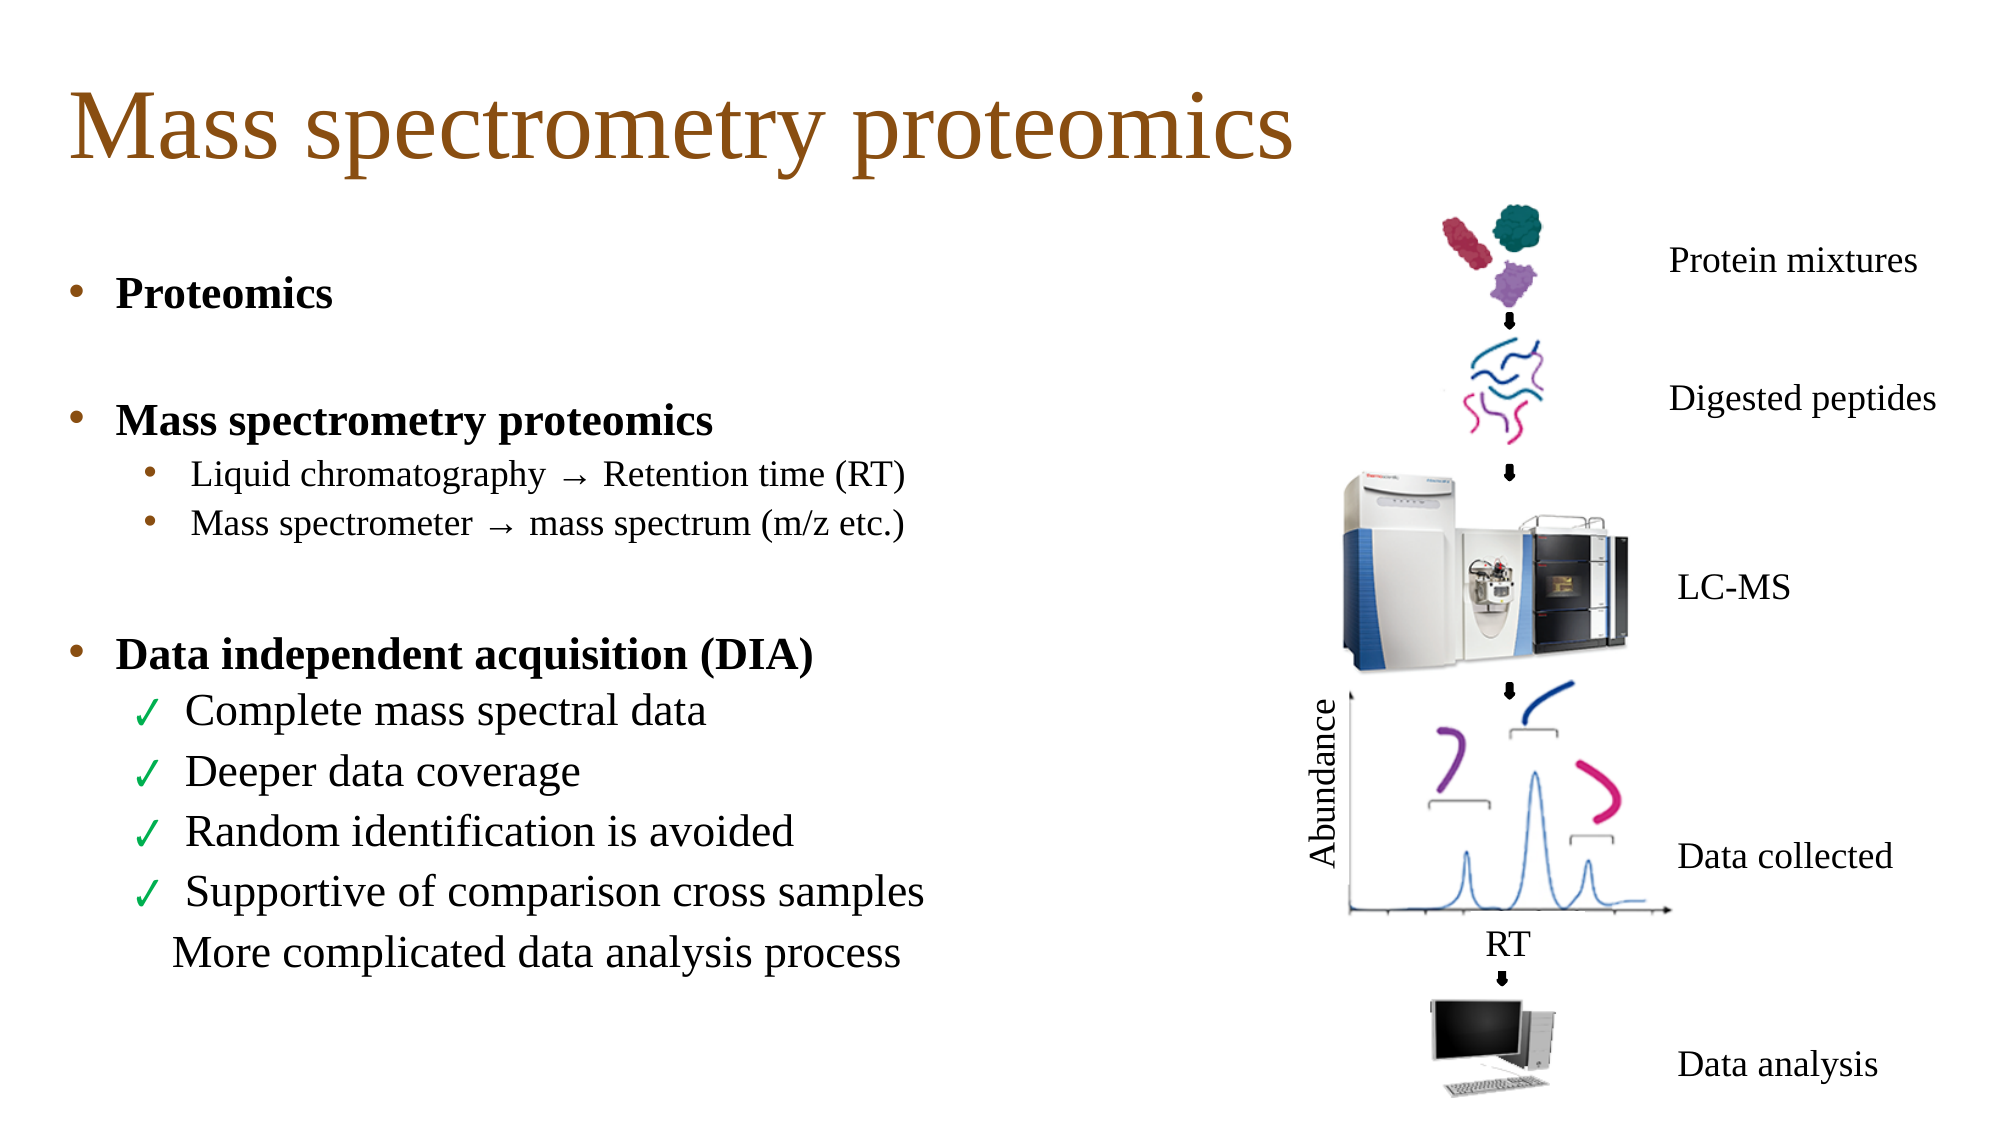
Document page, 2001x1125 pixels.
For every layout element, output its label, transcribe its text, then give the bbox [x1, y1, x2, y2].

title Mass spectrometry proteomics [68, 27, 1516, 225]
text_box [1211, 178, 1971, 1098]
text_box ✔ Complete mass spectral data ✔ Deeper data coverage ✔ Random identification is avoided ✔ Supportive of comparison cross samples ❌ More complicated data analysis process [59, 674, 983, 1024]
list Proteomics Mass spectrometry proteomics Liquid chromatography → Retention time (RT) Mass spectrometer → mass spectrum (m/z etc.) Data independent acquisition (DIA) [68, 257, 1206, 908]
